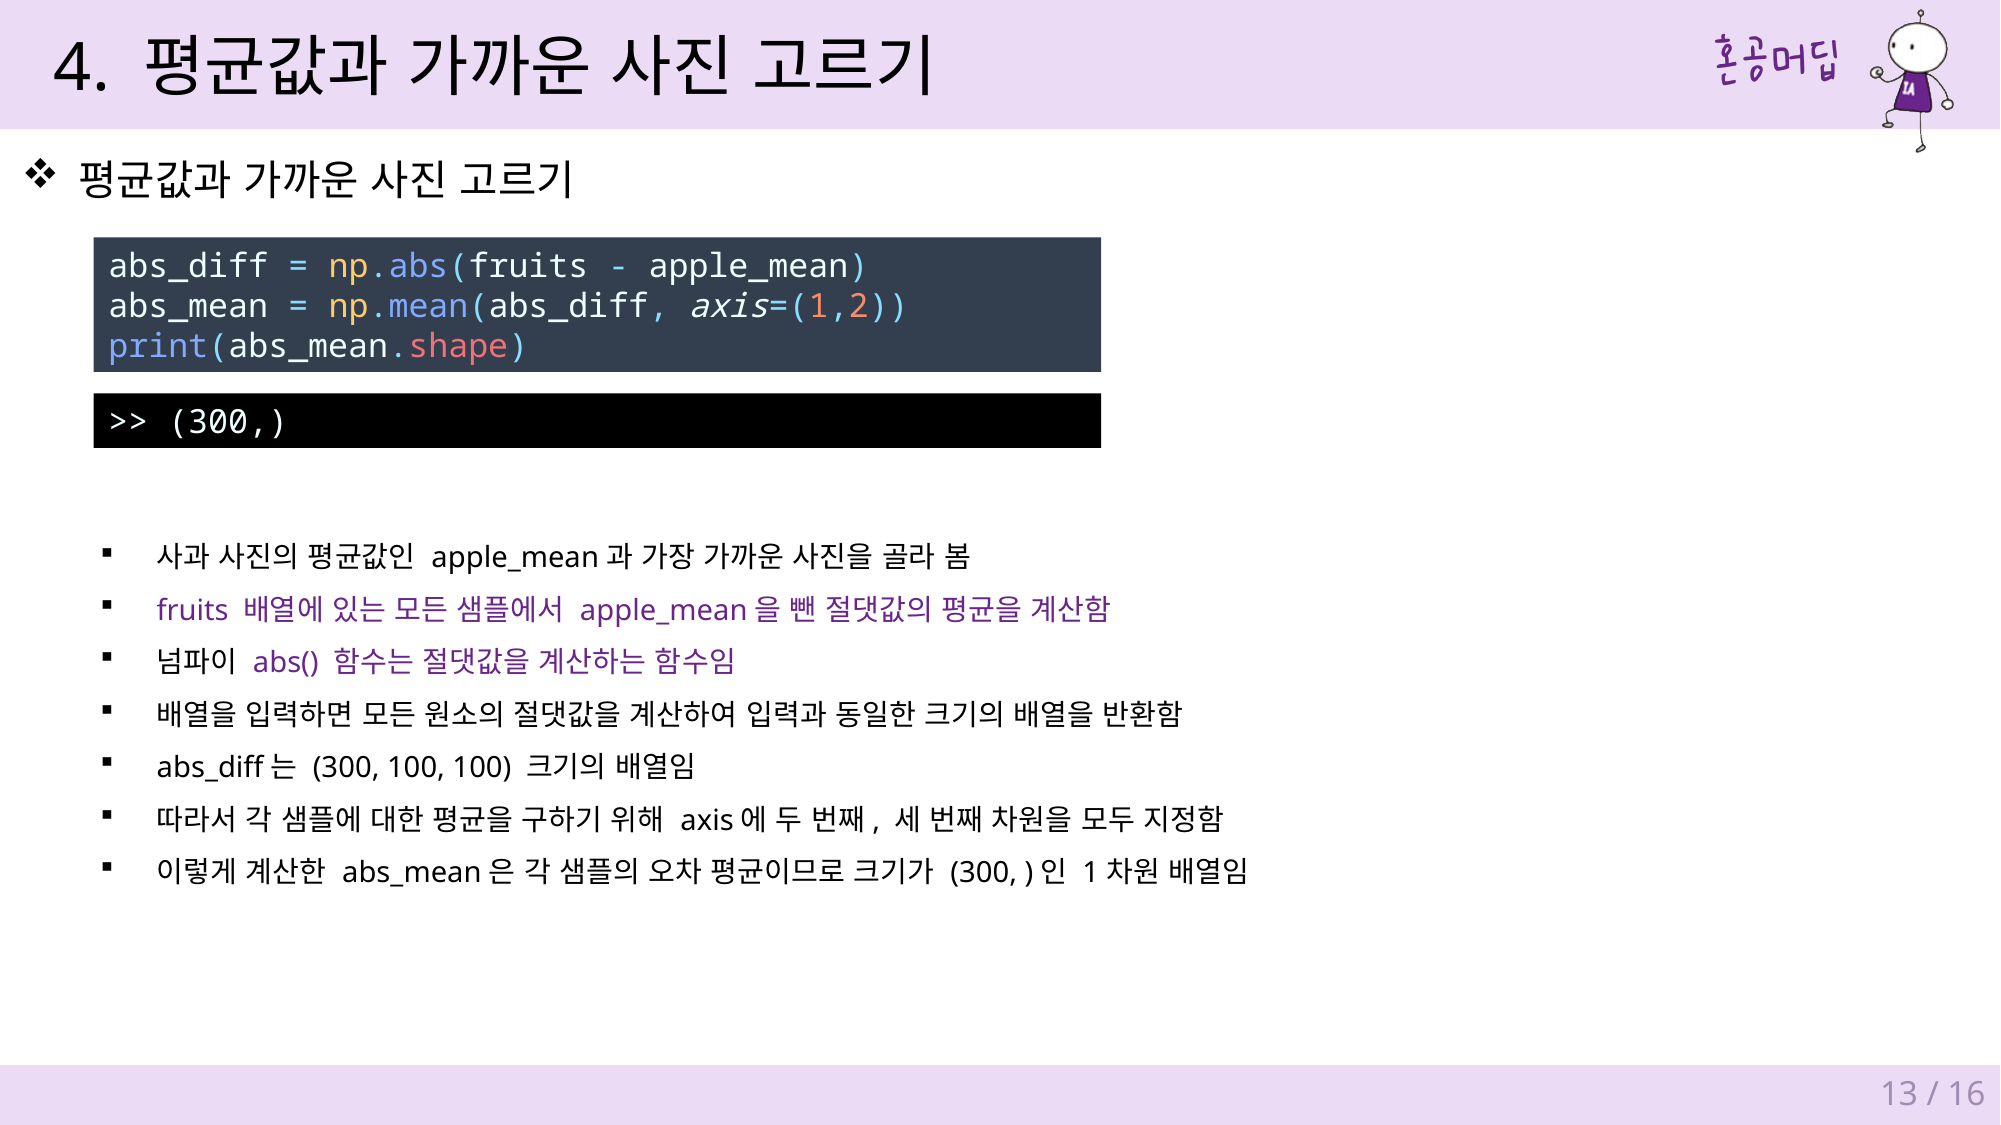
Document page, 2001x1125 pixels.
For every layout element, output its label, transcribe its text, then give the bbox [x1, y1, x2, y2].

text_box 사과 사진의 평균값인 apple_mean과 가장 가까운 사진을 골라 봄 fruits 배열에 있는 모든 샘플에서 apple_mean을 뺀 절댓값의 평균을 계산함 넘파이 abs() 함수는 절댓값을 계산하는 함수임 배열을 입력하면 모든 원소의 절댓값을 계산하여 입력과 동일한 크기의 배열을 반환함 abs_diff는 (300, 100, 100) 크기의 배열임 따라서 각 샘플에 대한 평균을 구하기 위해 axis에 두 번째, 세 번째 차원을 모두 지정함 이렇게 계산한 abs_mean은 각 샘플의 오차 평균이므로 크기가 (300, )인 1차원 배열임 [85, 513, 1265, 896]
picture [1710, 0, 1841, 130]
text_box 평균값과 가까운 사진 고르기 [7, 121, 591, 212]
text_box abs_diff = np.abs(fruits - apple_mean) abs_mean = np.mean(abs_diff, axis=(1,2)) print(abs_mean.shape) [93, 237, 1102, 372]
picture [1868, 7, 1956, 155]
text_box 4. 평균값과 가까운 사진 고르기 [39, 16, 953, 112]
text_box >> (300,) [93, 393, 1102, 448]
slide_number 13 / 16 [1550, 1065, 2000, 1125]
